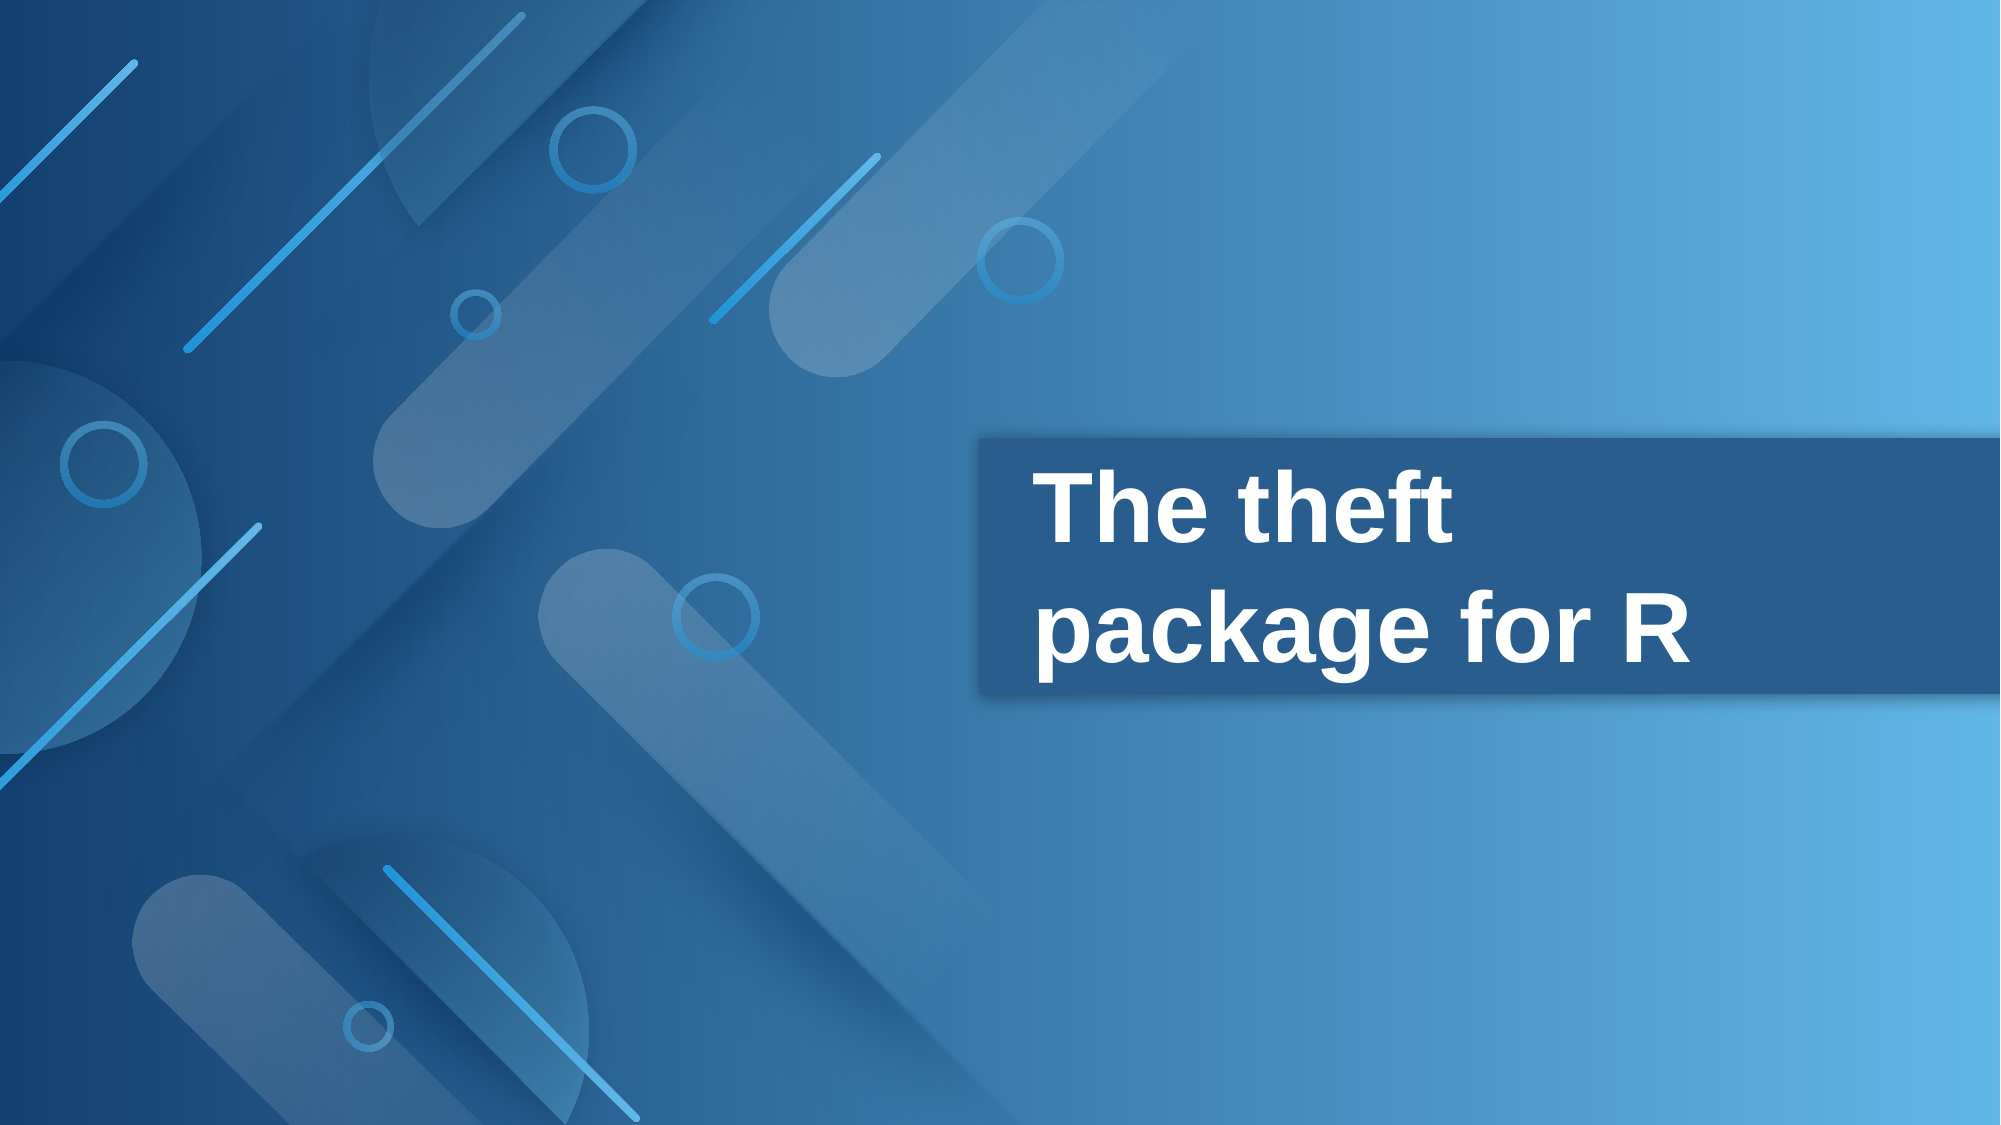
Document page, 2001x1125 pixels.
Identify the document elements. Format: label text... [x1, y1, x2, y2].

text_box The theft package for R [1017, 435, 1802, 690]
text_box [978, 437, 2000, 695]
